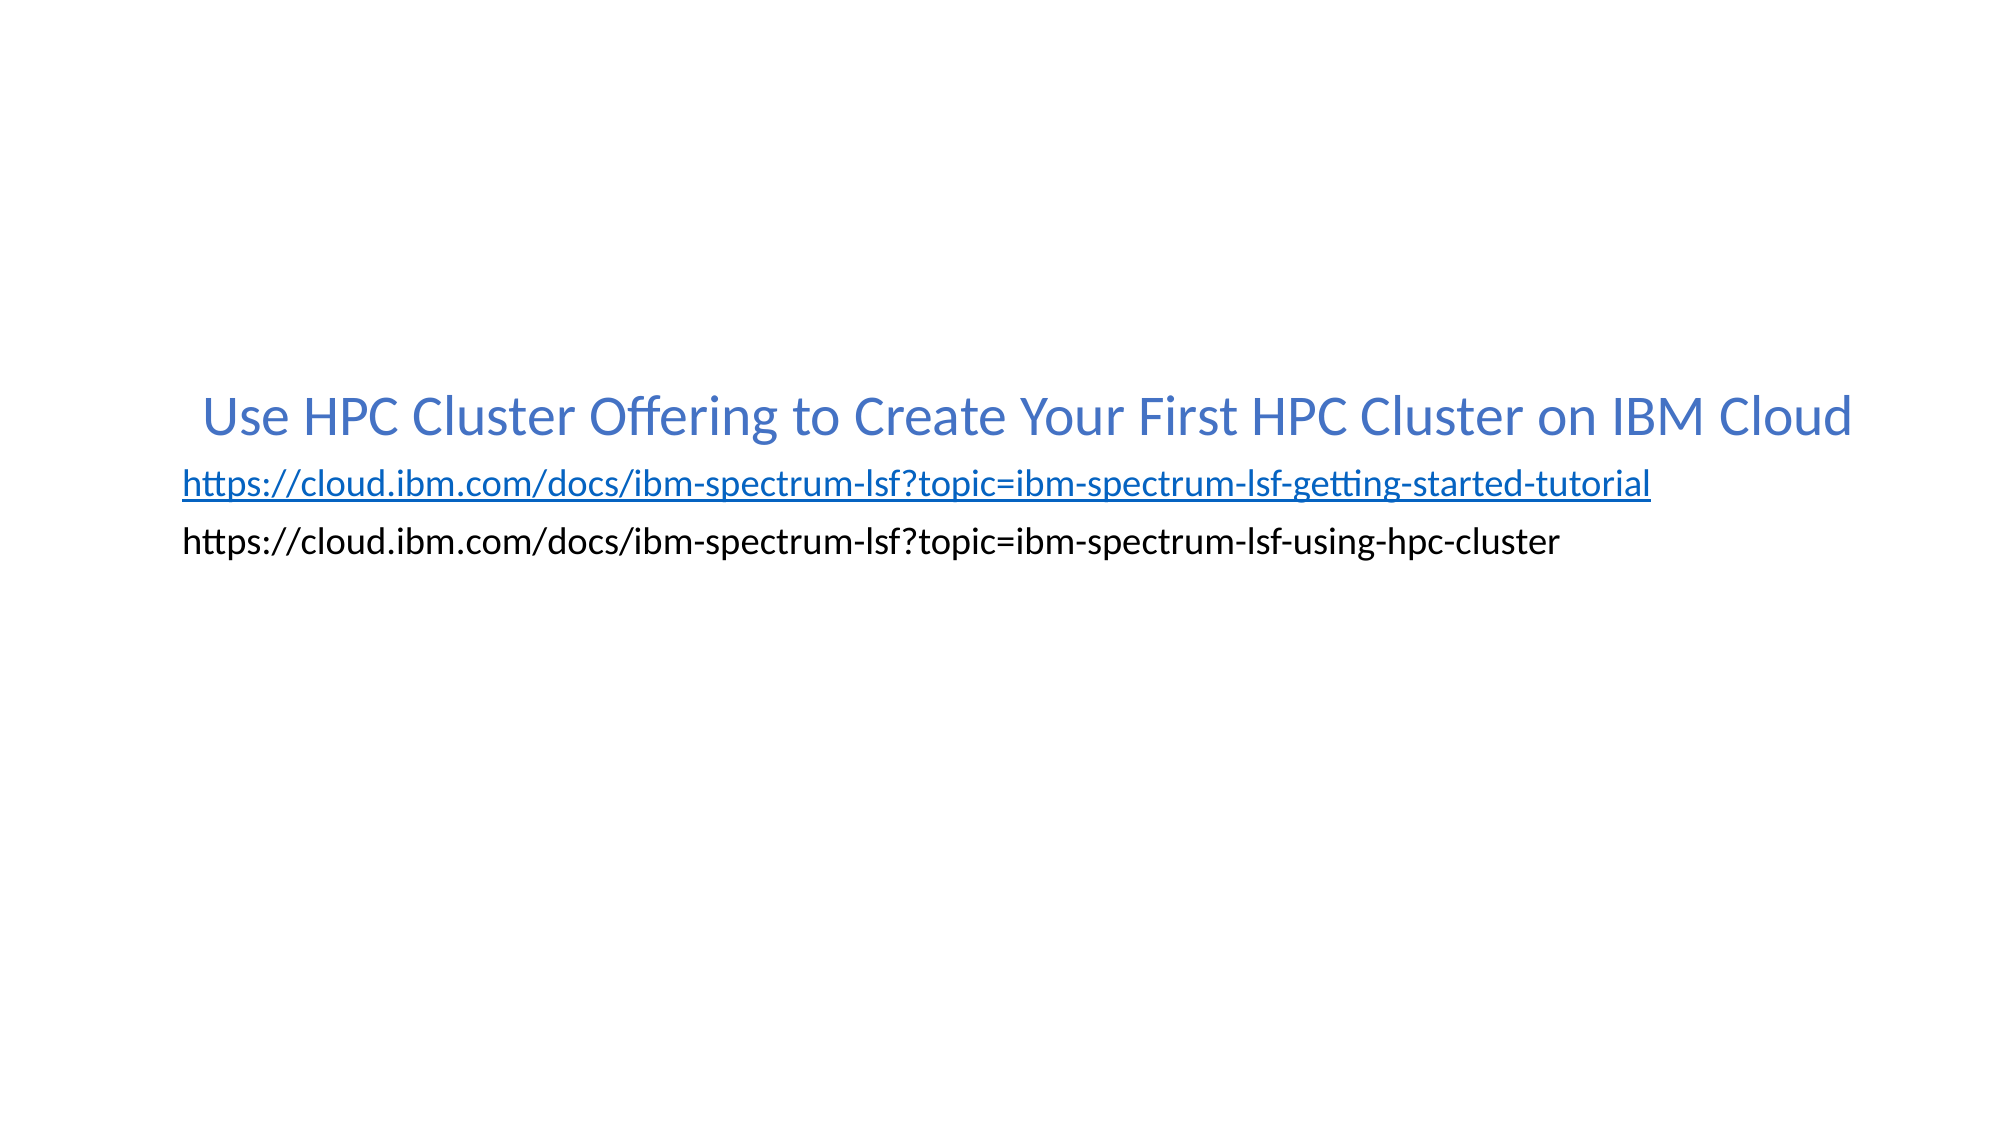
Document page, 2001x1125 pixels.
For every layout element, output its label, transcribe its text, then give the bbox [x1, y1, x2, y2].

list Use HPC Cluster Offering to Create Your First HPC Cluster on IBM Cloud https://cloud.ibm.com/docs/ibm-spectrum-lsf?topic=ibm-spectrum-lsf-getting-started-tutorial https://cloud.ibm.com/docs/ibm-spectrum-lsf?topic=ibm-spectrum-lsf-using-hpc-cluster [167, 377, 1893, 624]
